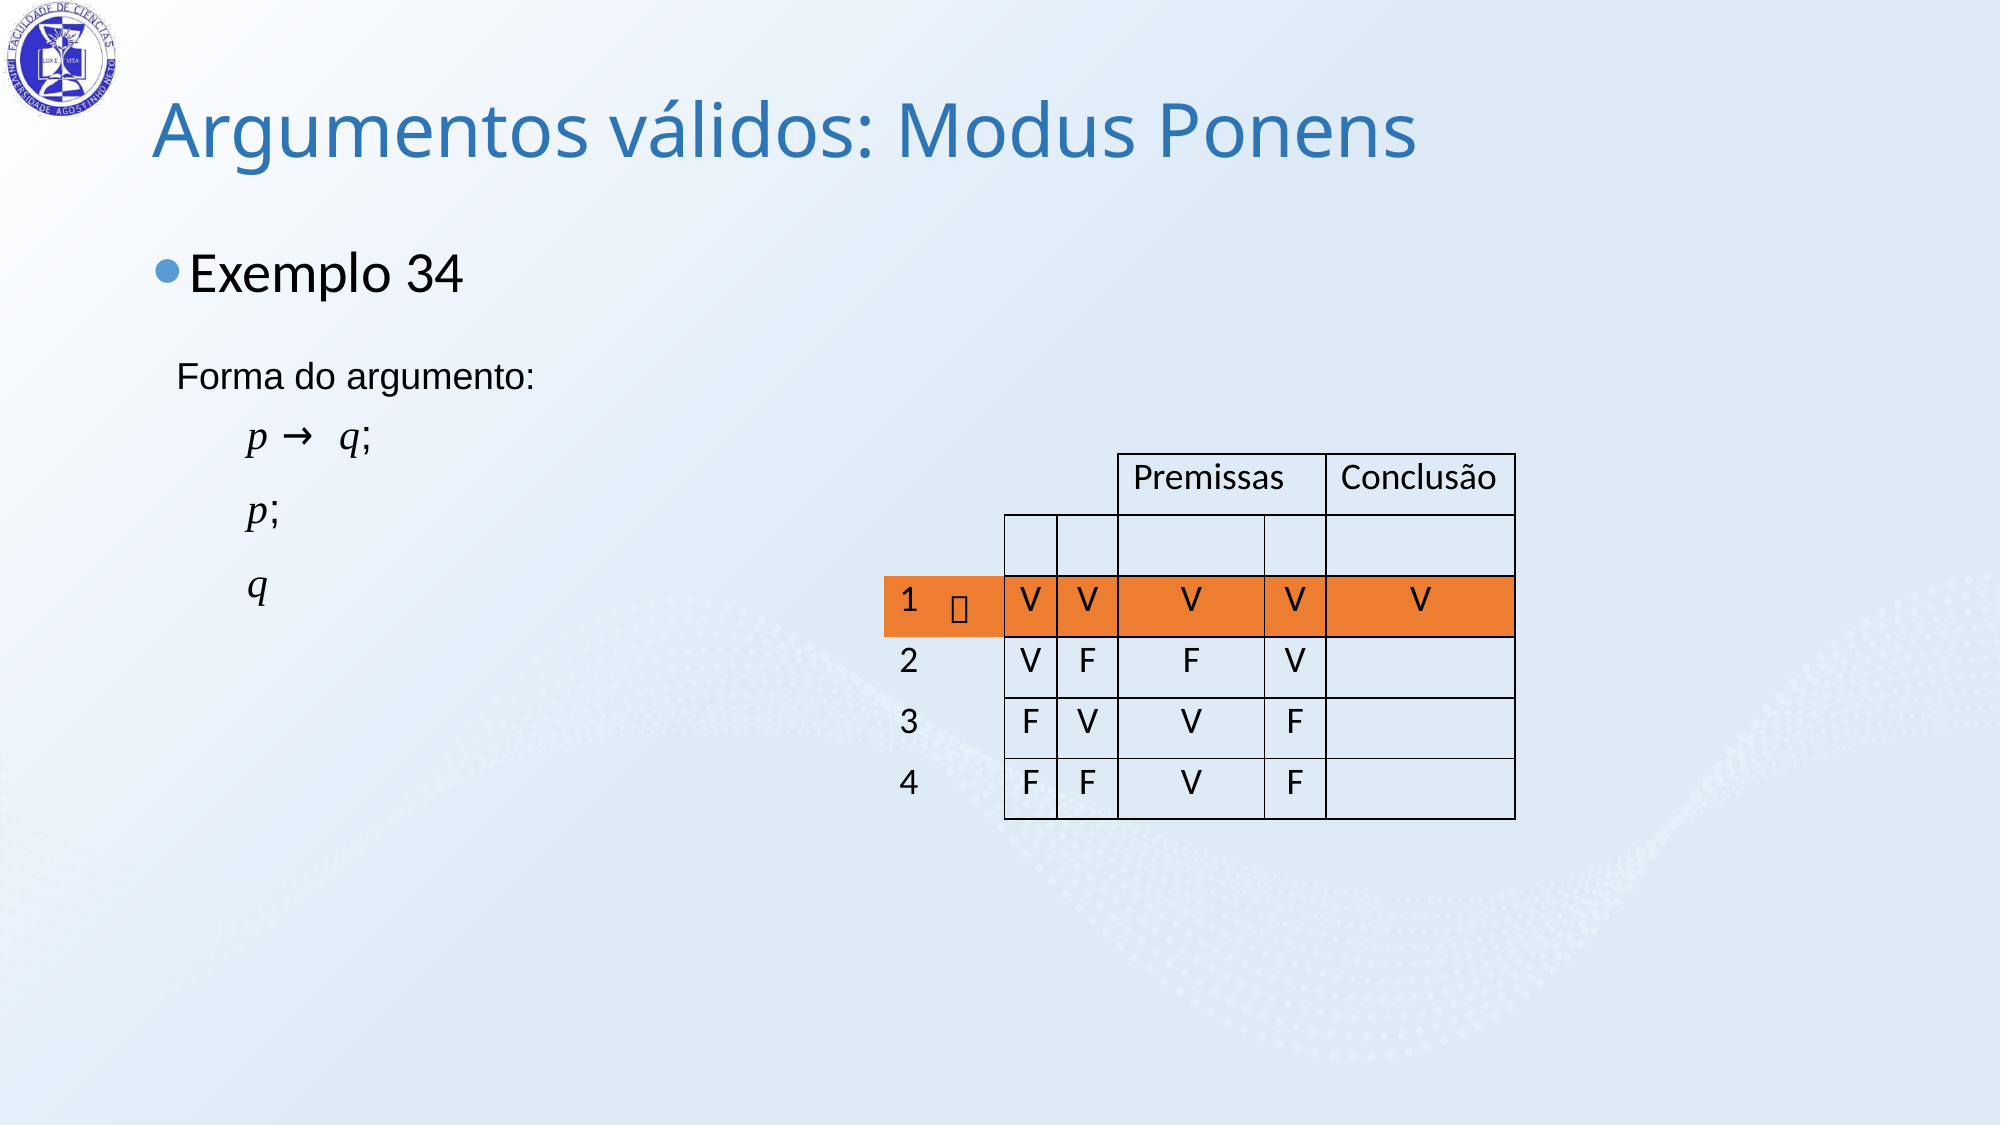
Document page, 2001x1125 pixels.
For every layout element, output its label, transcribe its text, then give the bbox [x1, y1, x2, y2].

list Exemplo 34 [137, 234, 1863, 327]
picture [0, 0, 138, 120]
title Argumentos válidos: Modus Ponens [137, 59, 1863, 207]
